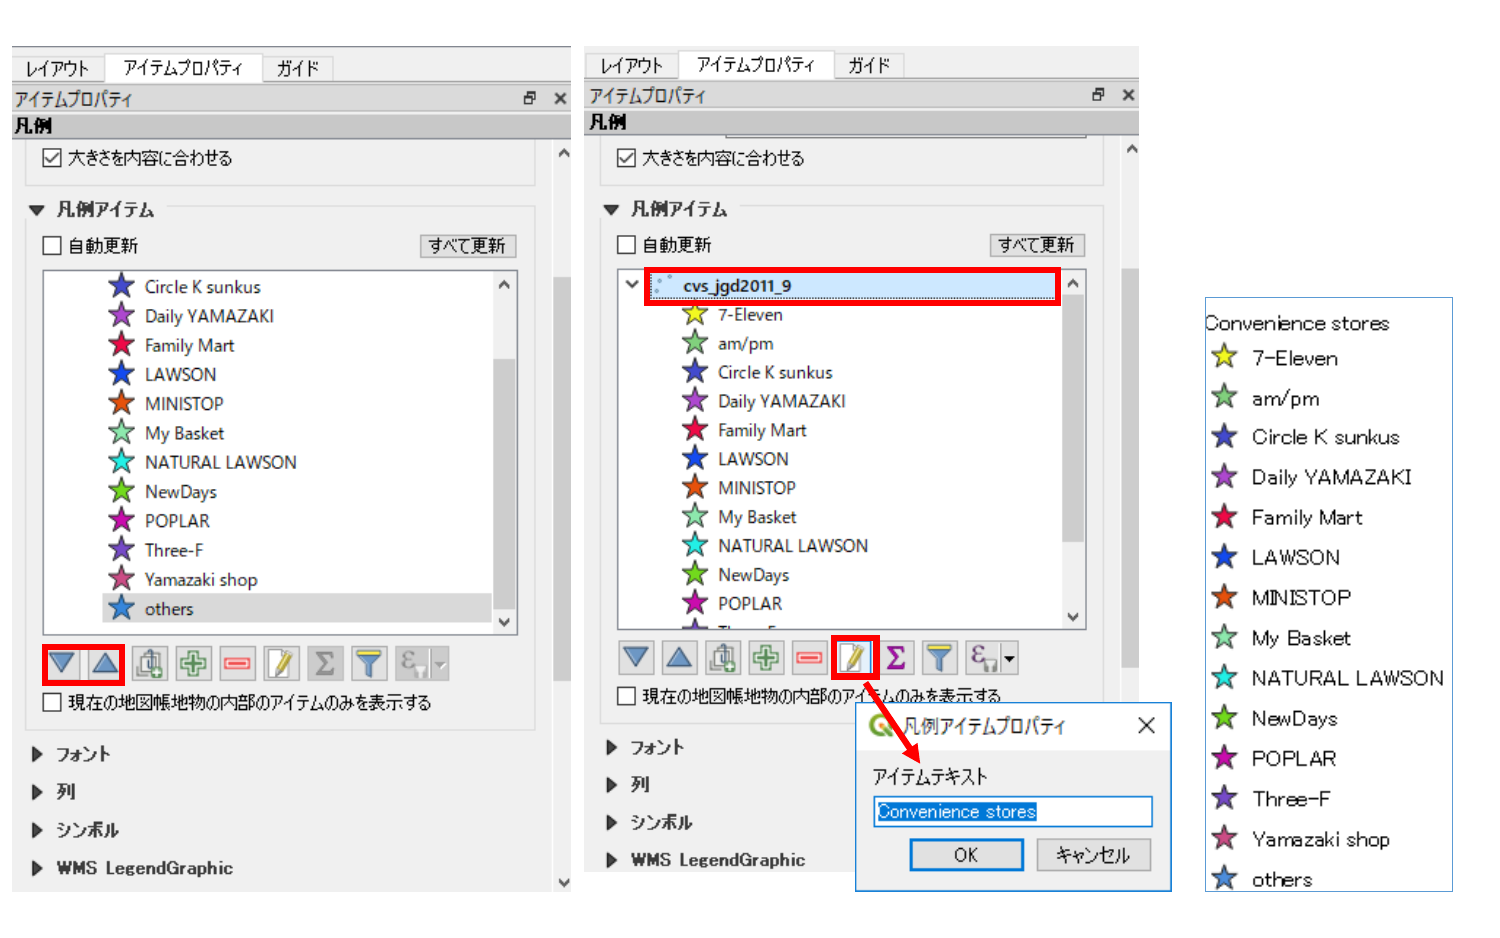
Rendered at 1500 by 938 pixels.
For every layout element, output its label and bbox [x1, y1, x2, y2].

picture [584, 46, 1172, 892]
text_box [865, 682, 921, 764]
picture [12, 46, 571, 892]
picture [1205, 297, 1453, 892]
